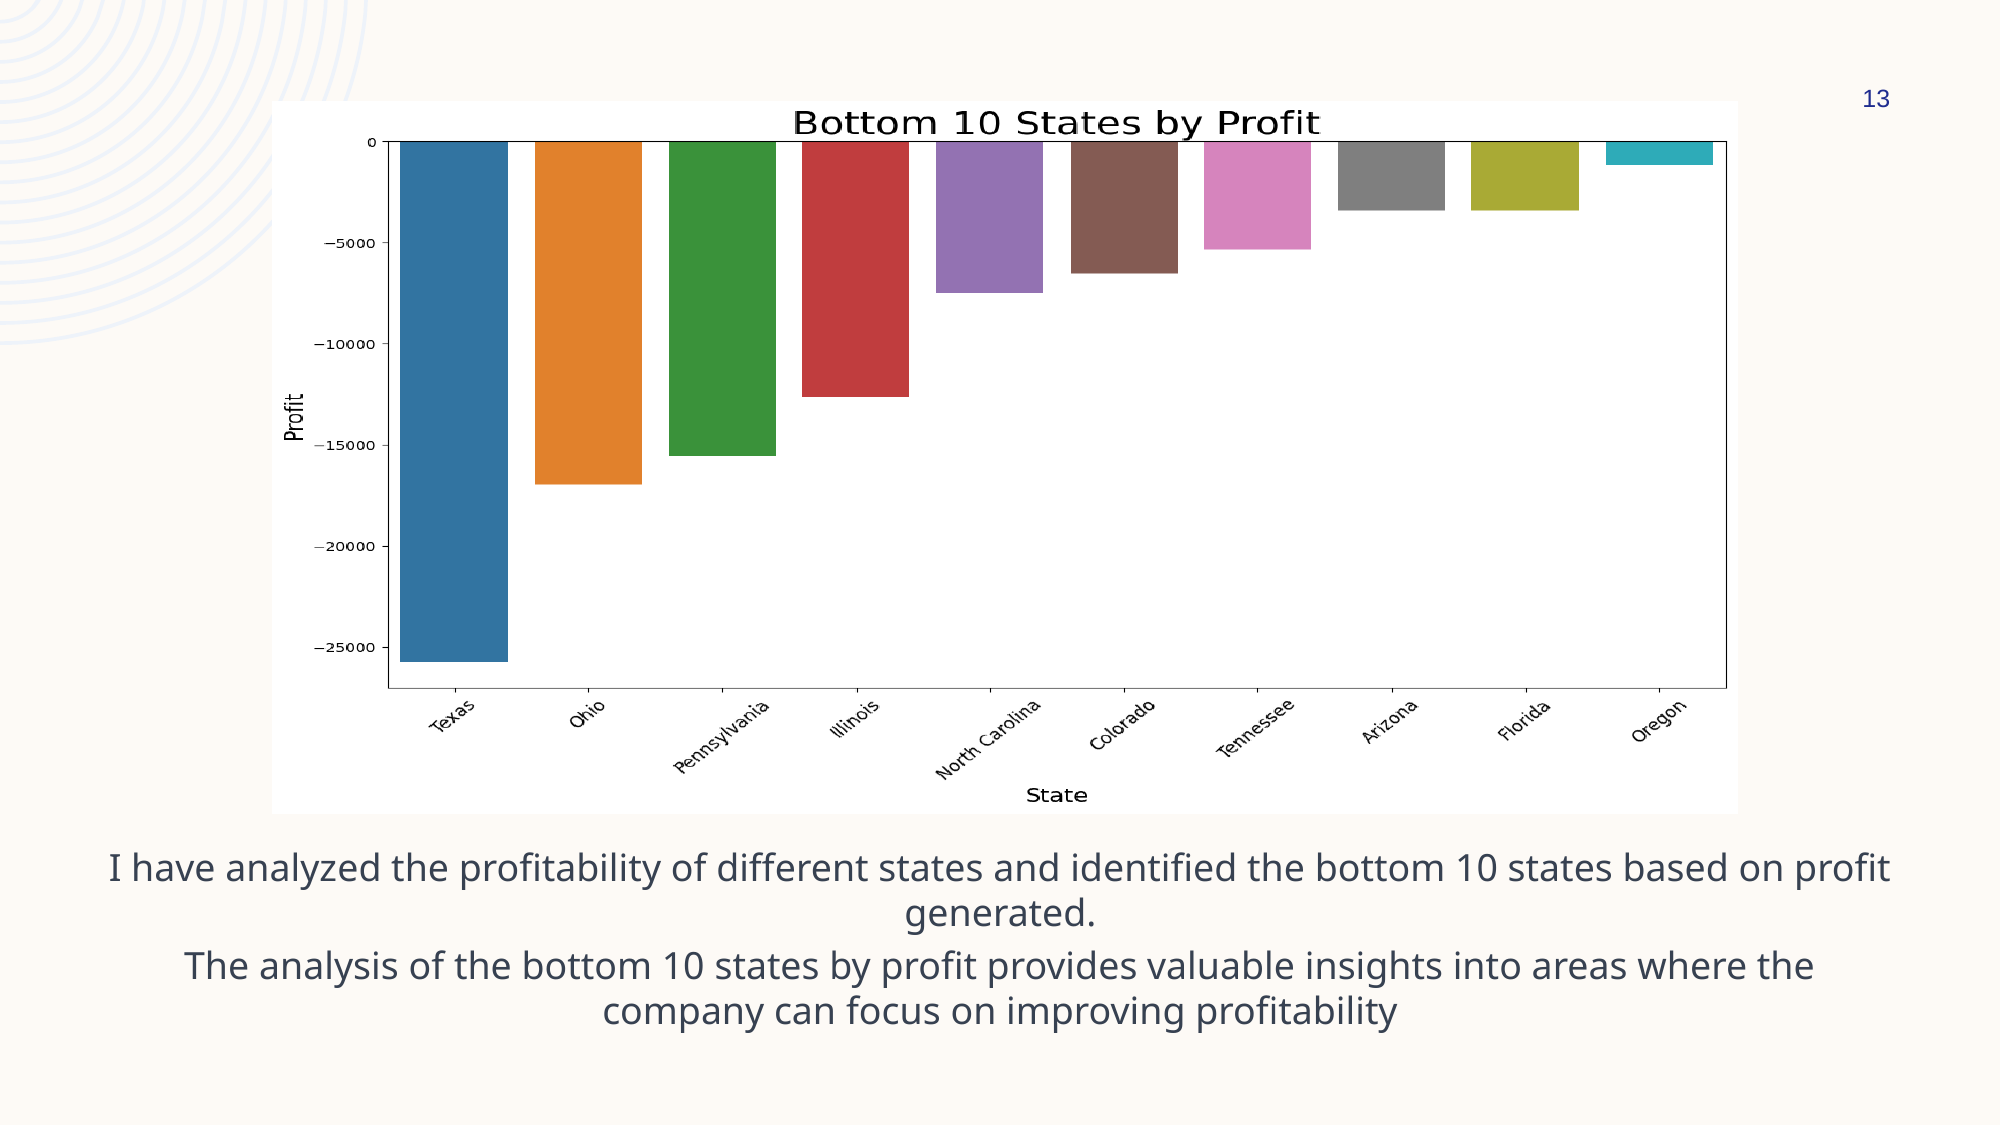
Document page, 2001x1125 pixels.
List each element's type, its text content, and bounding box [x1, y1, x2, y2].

picture [272, 101, 1738, 814]
list I have analyzed the profitability of different states and identified the bottom 10 states based on profit generated. The analysis of the bottom 10 states by profit provides valuable insights into areas where the company can focus on improving profitability [88, 101, 1913, 1050]
slide_number 13 [1795, 75, 1958, 120]
